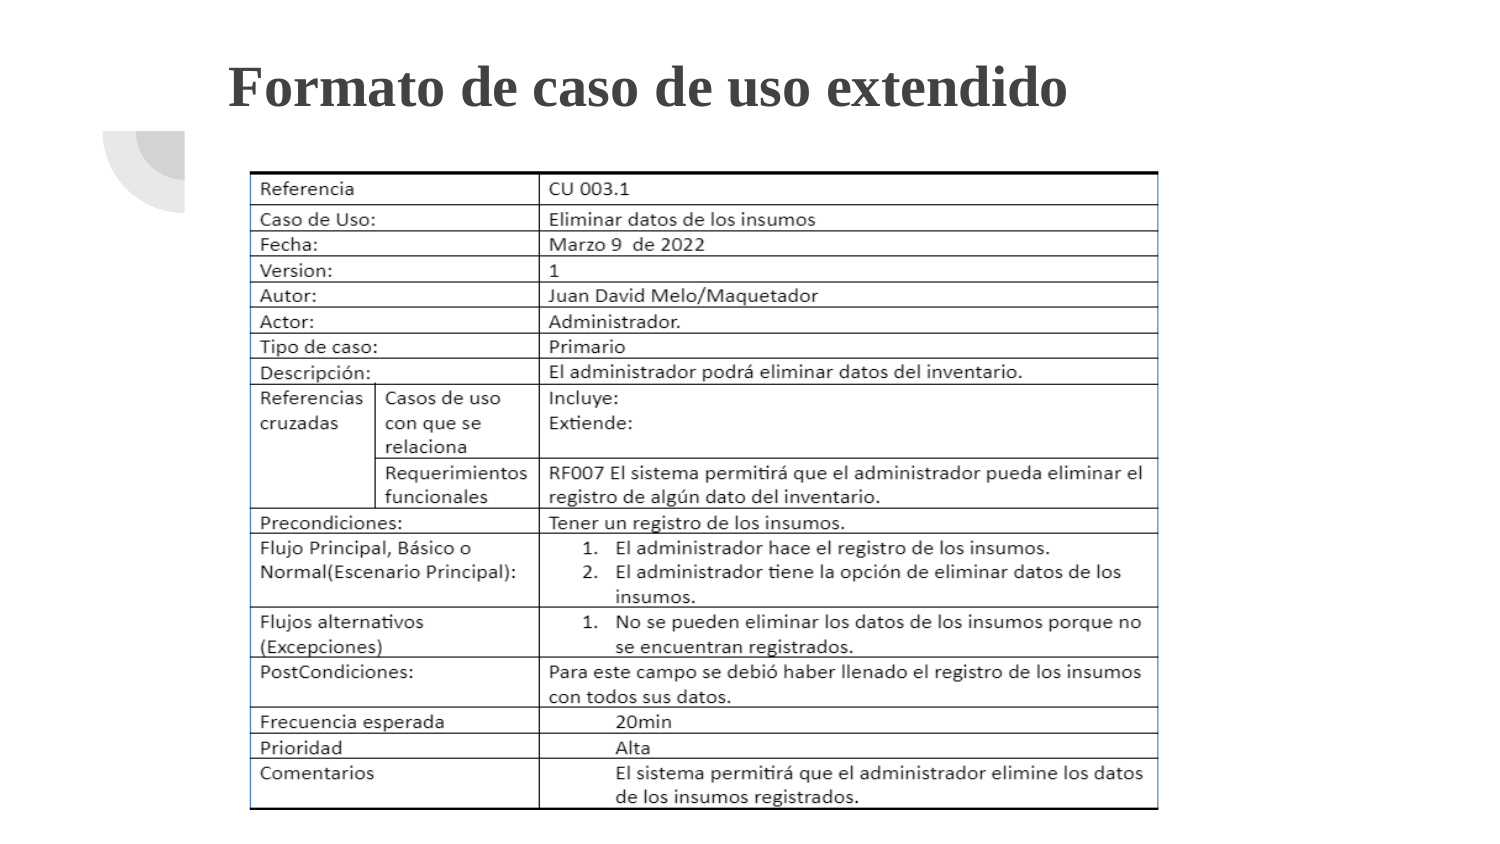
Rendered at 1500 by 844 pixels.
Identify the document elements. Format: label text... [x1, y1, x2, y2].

picture [244, 168, 1161, 810]
title Formato de caso de uso extendido [213, 33, 1368, 198]
